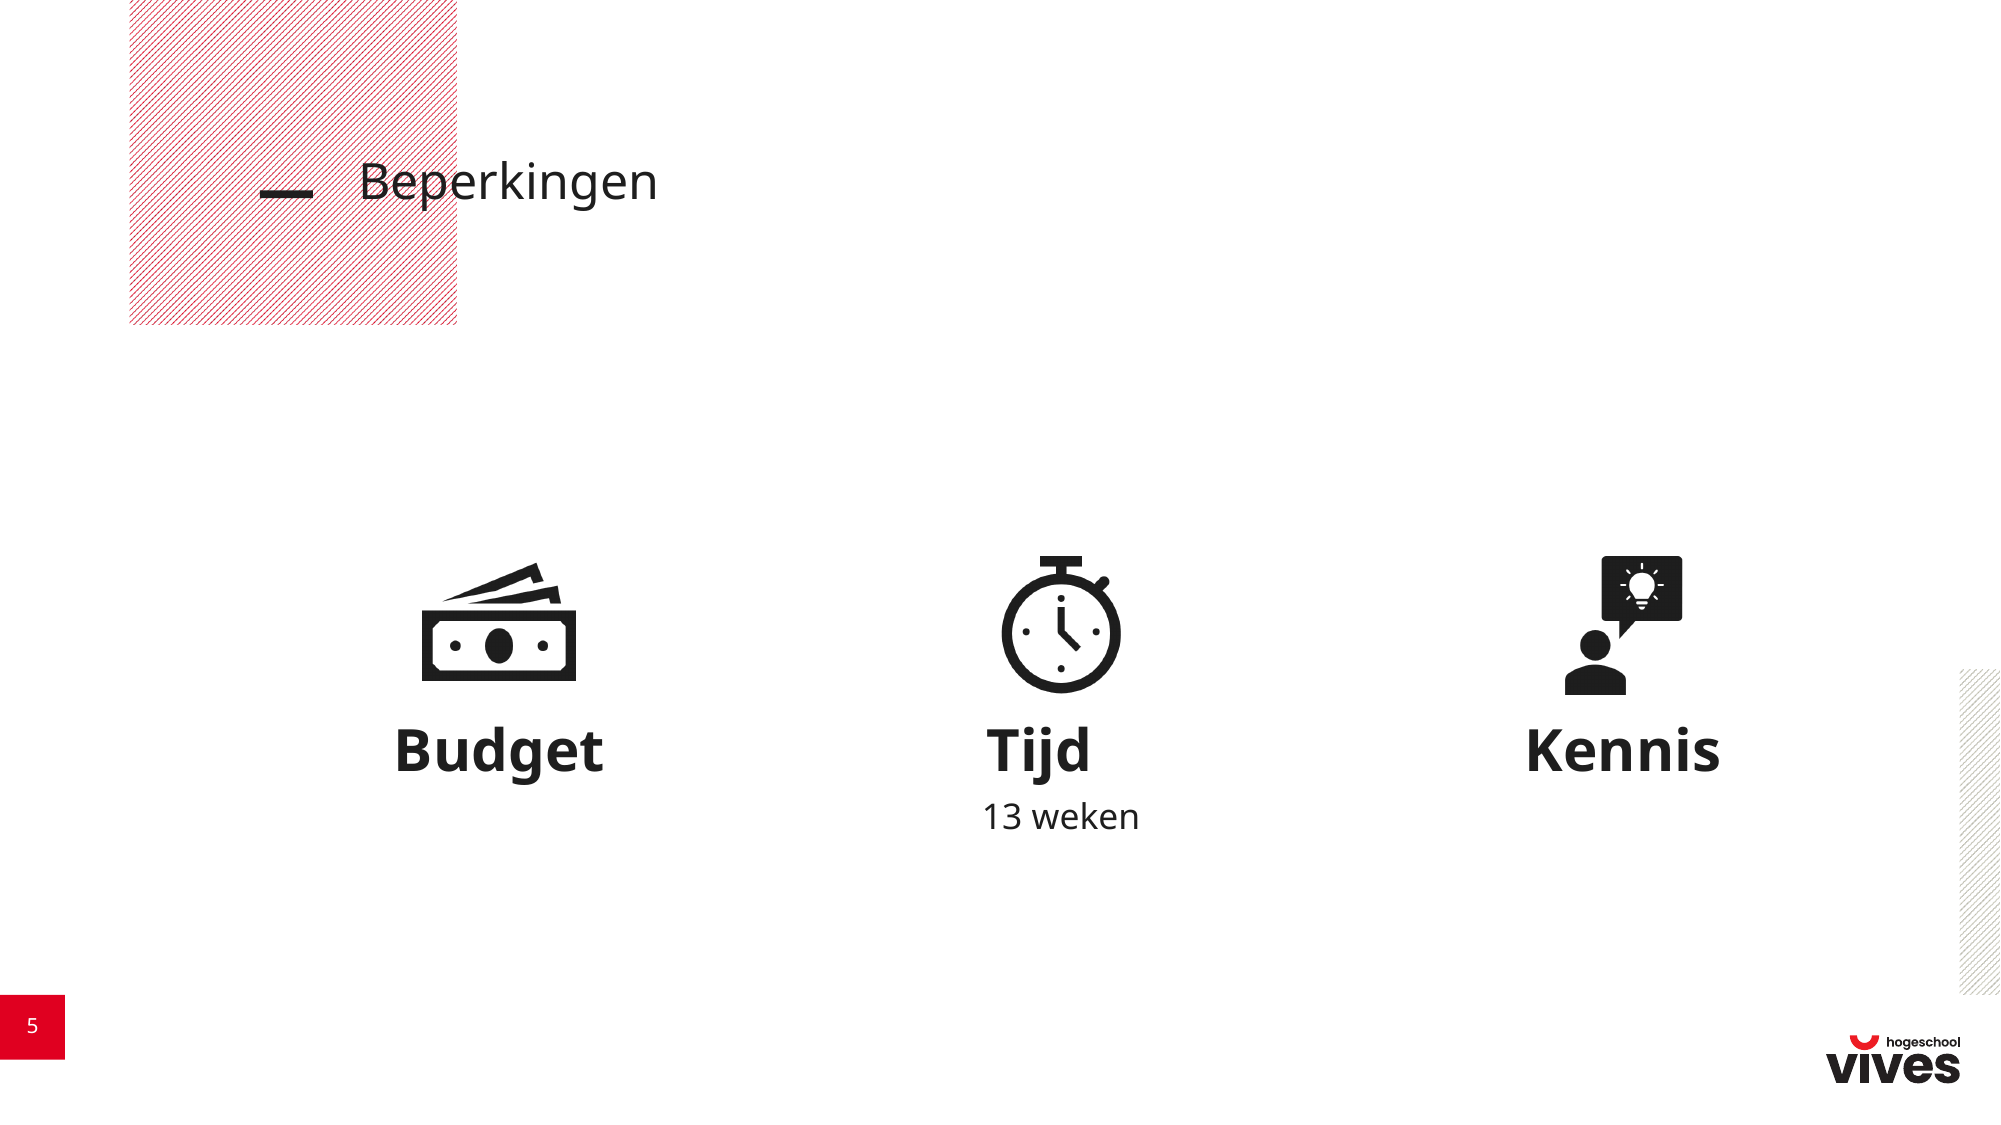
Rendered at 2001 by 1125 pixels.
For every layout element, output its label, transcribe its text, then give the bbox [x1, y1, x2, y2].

title Beperkingen [358, 138, 1863, 218]
picture [129, 0, 457, 325]
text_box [259, 388, 1863, 995]
picture [1959, 669, 2000, 995]
